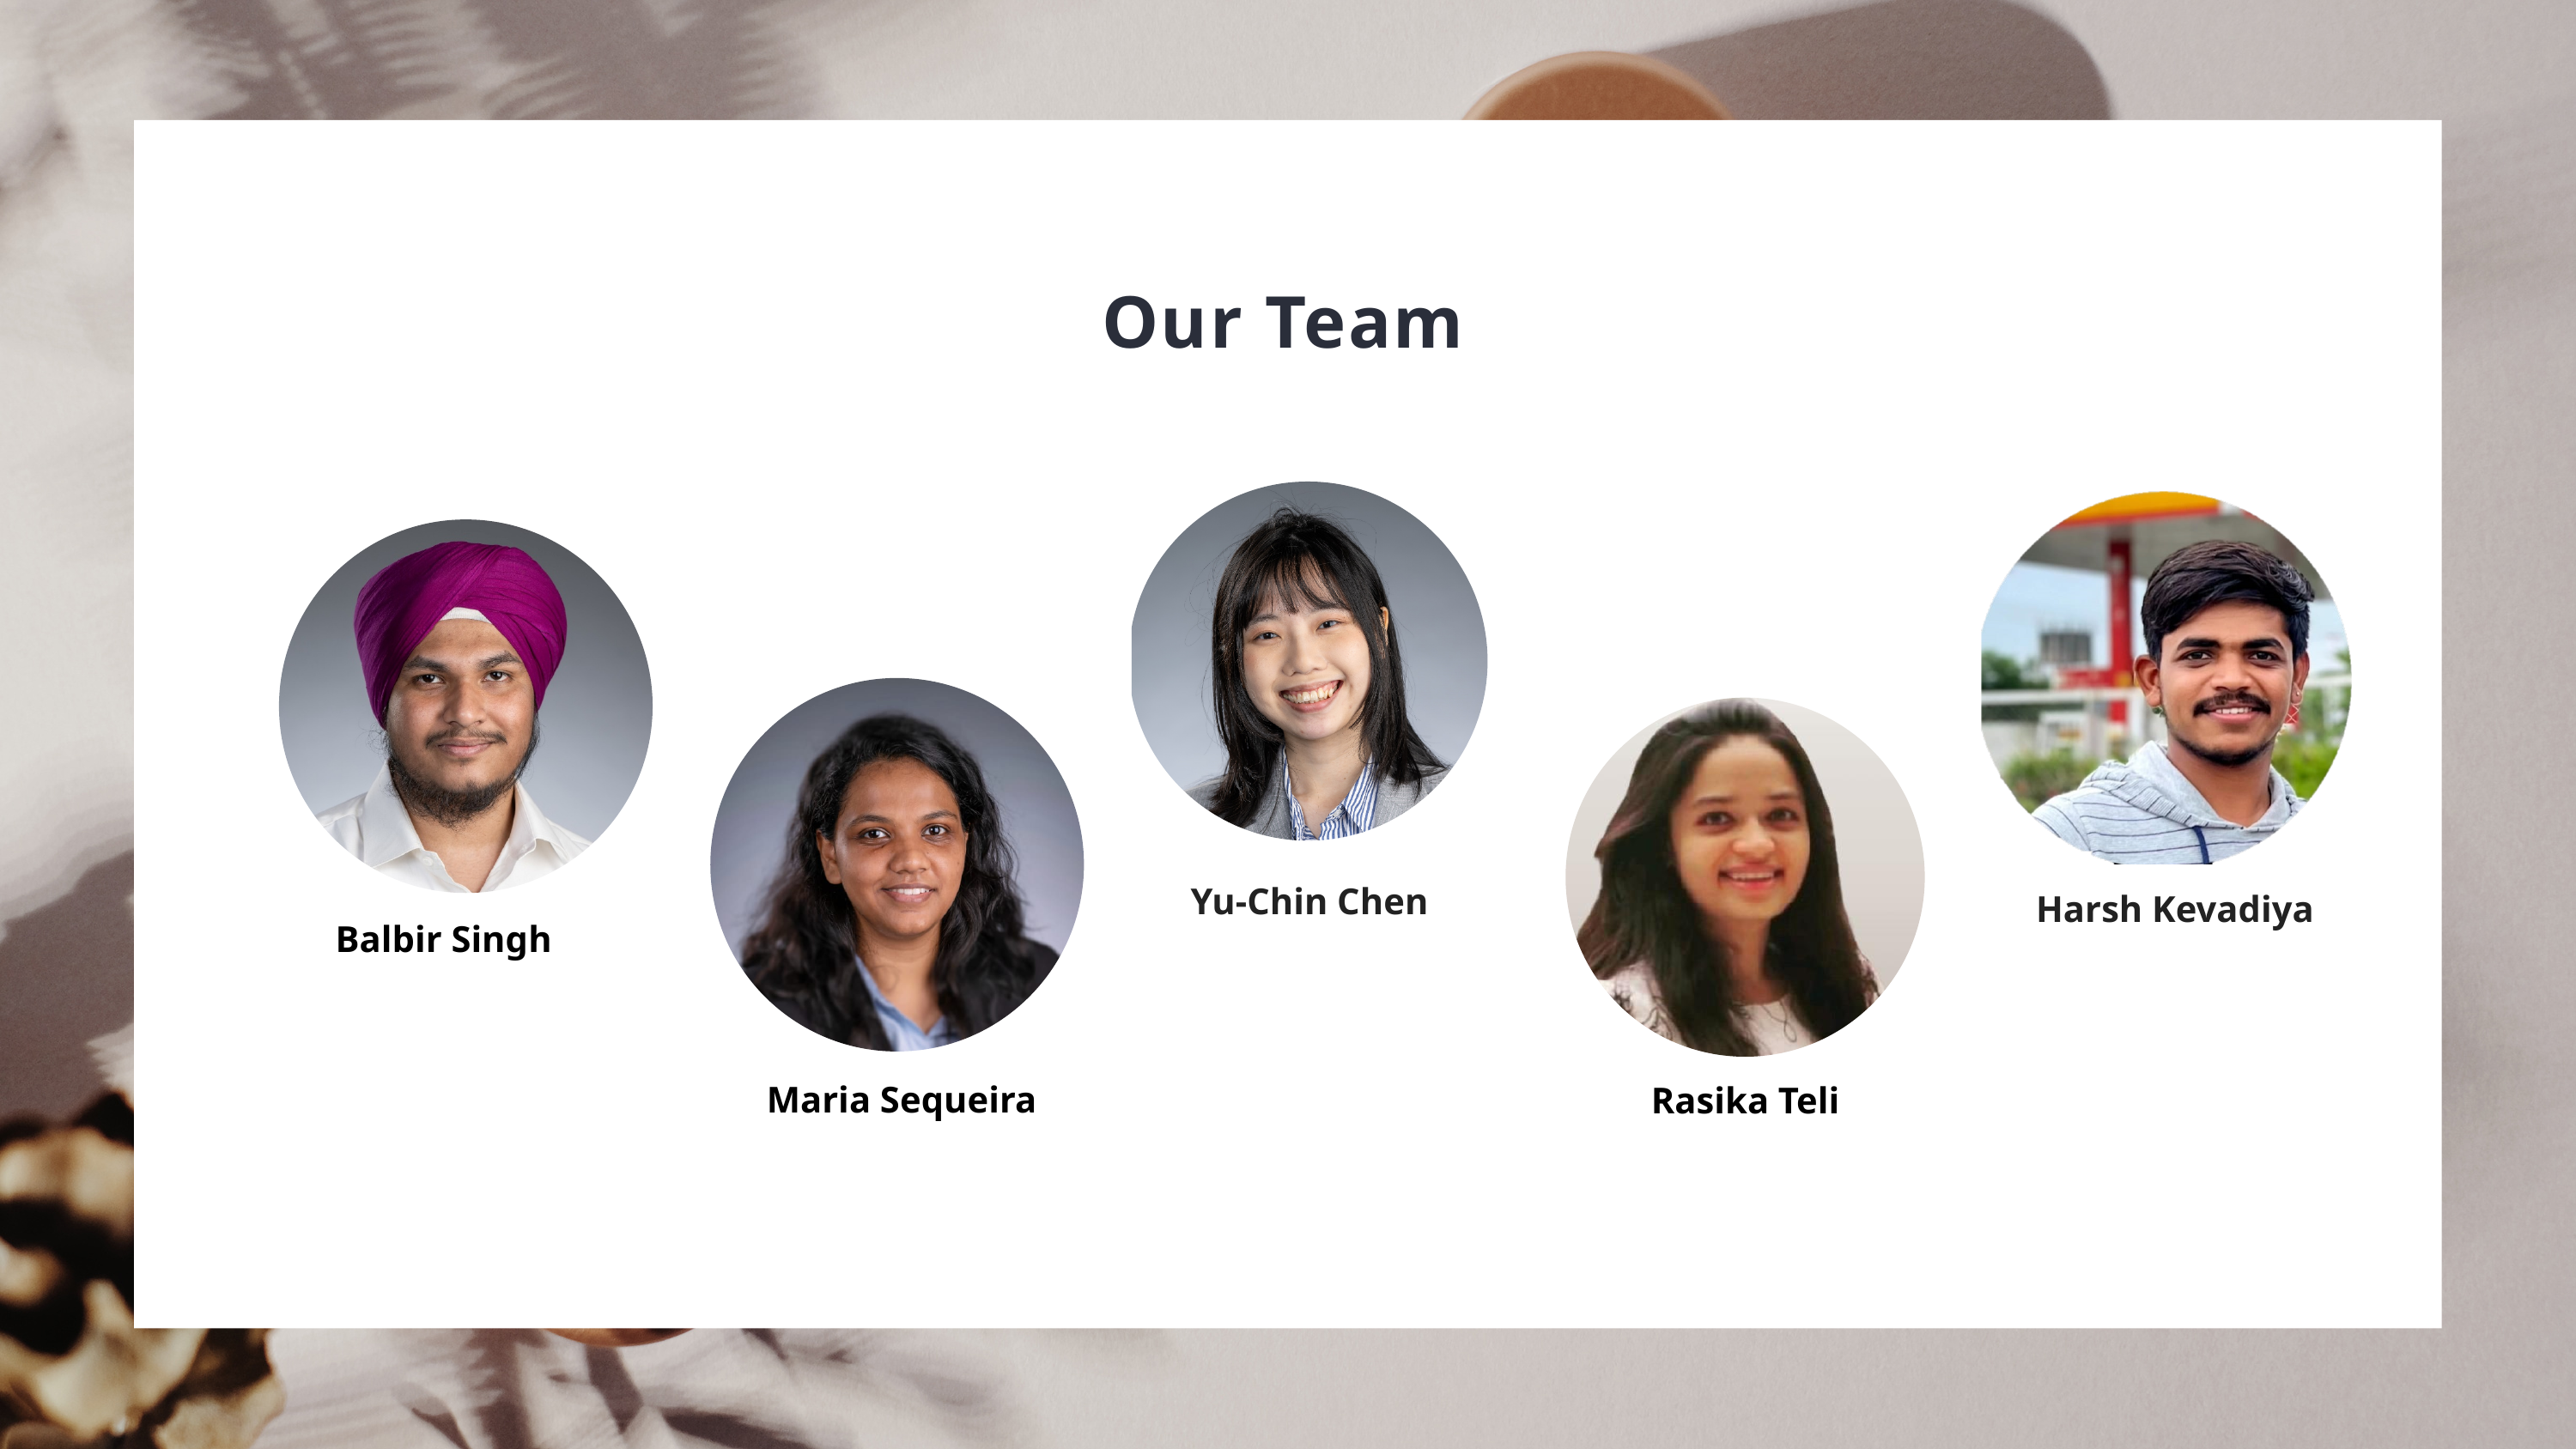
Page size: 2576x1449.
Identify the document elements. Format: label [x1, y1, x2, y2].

text_box [134, 119, 2442, 1329]
text_box [0, 0, 2576, 1449]
text_box [278, 270, 2362, 1223]
